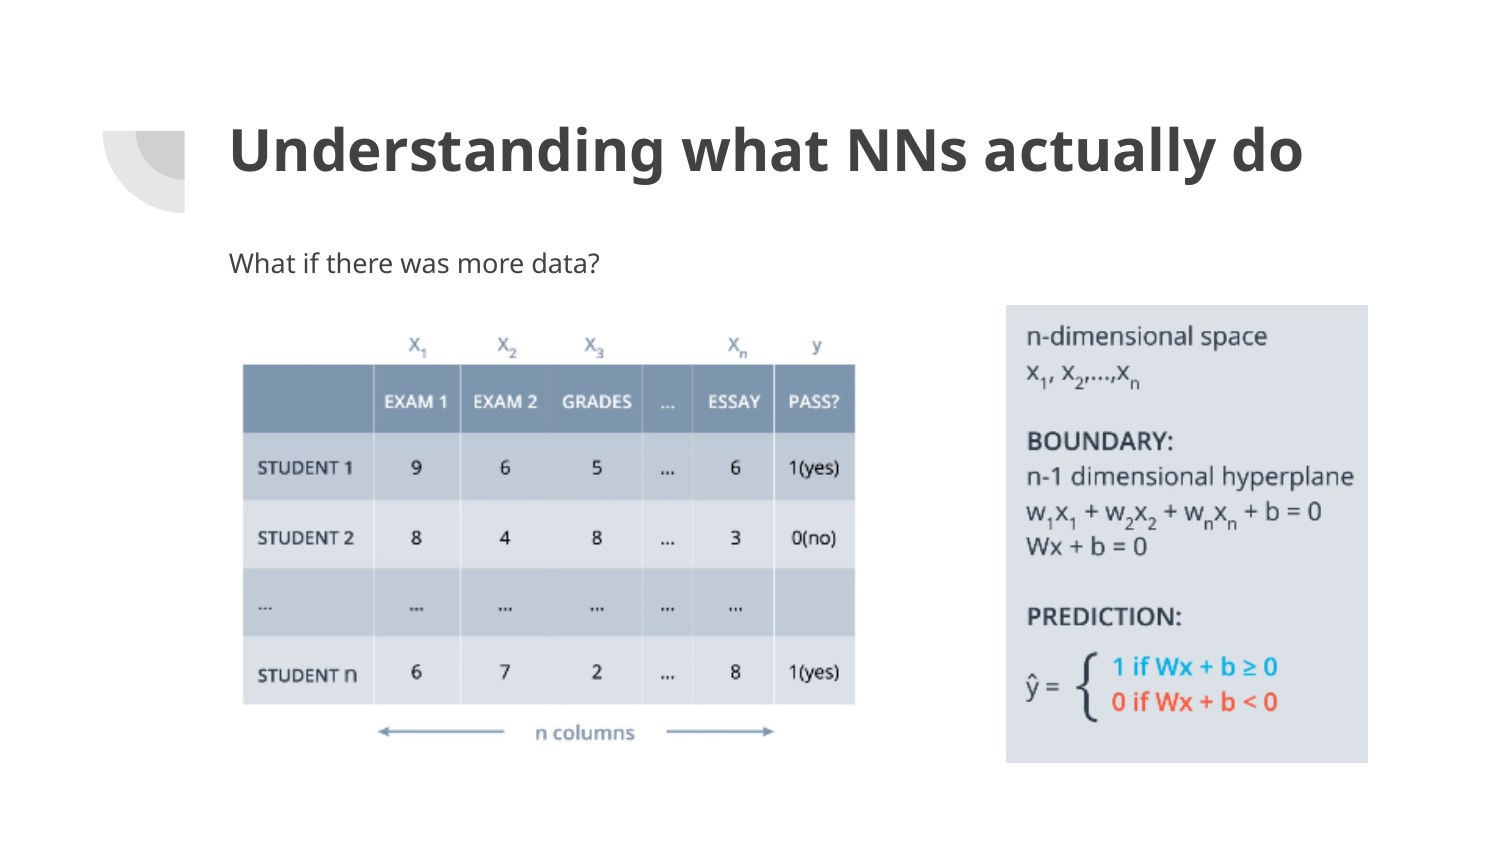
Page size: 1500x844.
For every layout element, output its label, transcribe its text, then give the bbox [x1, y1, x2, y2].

list What if there was more data? [213, 226, 801, 322]
picture [1005, 304, 1368, 764]
title Understanding what NNs actually do [213, 98, 1368, 263]
picture [230, 304, 892, 764]
